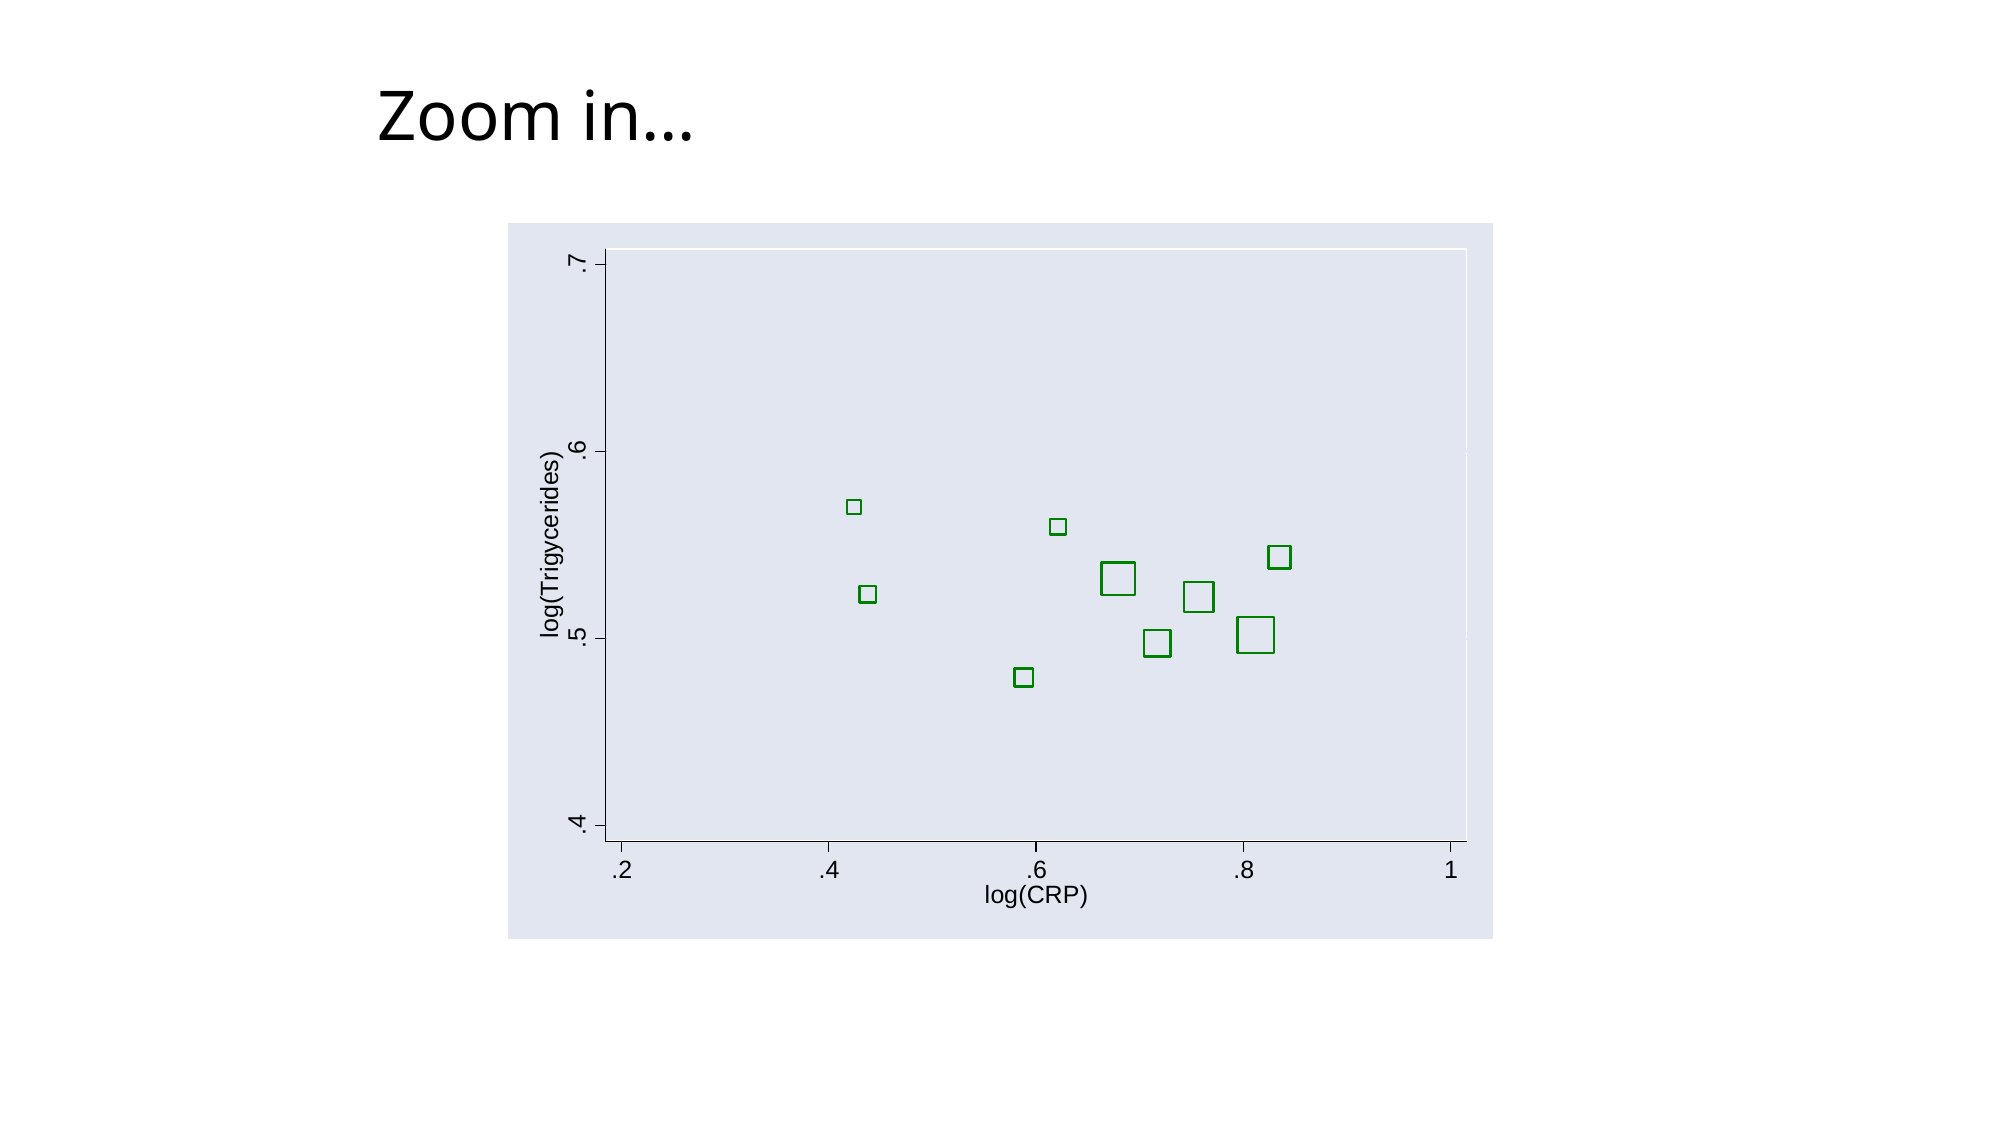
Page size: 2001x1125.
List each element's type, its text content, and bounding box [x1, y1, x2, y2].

picture [499, 214, 1500, 948]
title Zoom in… [362, 73, 1638, 164]
